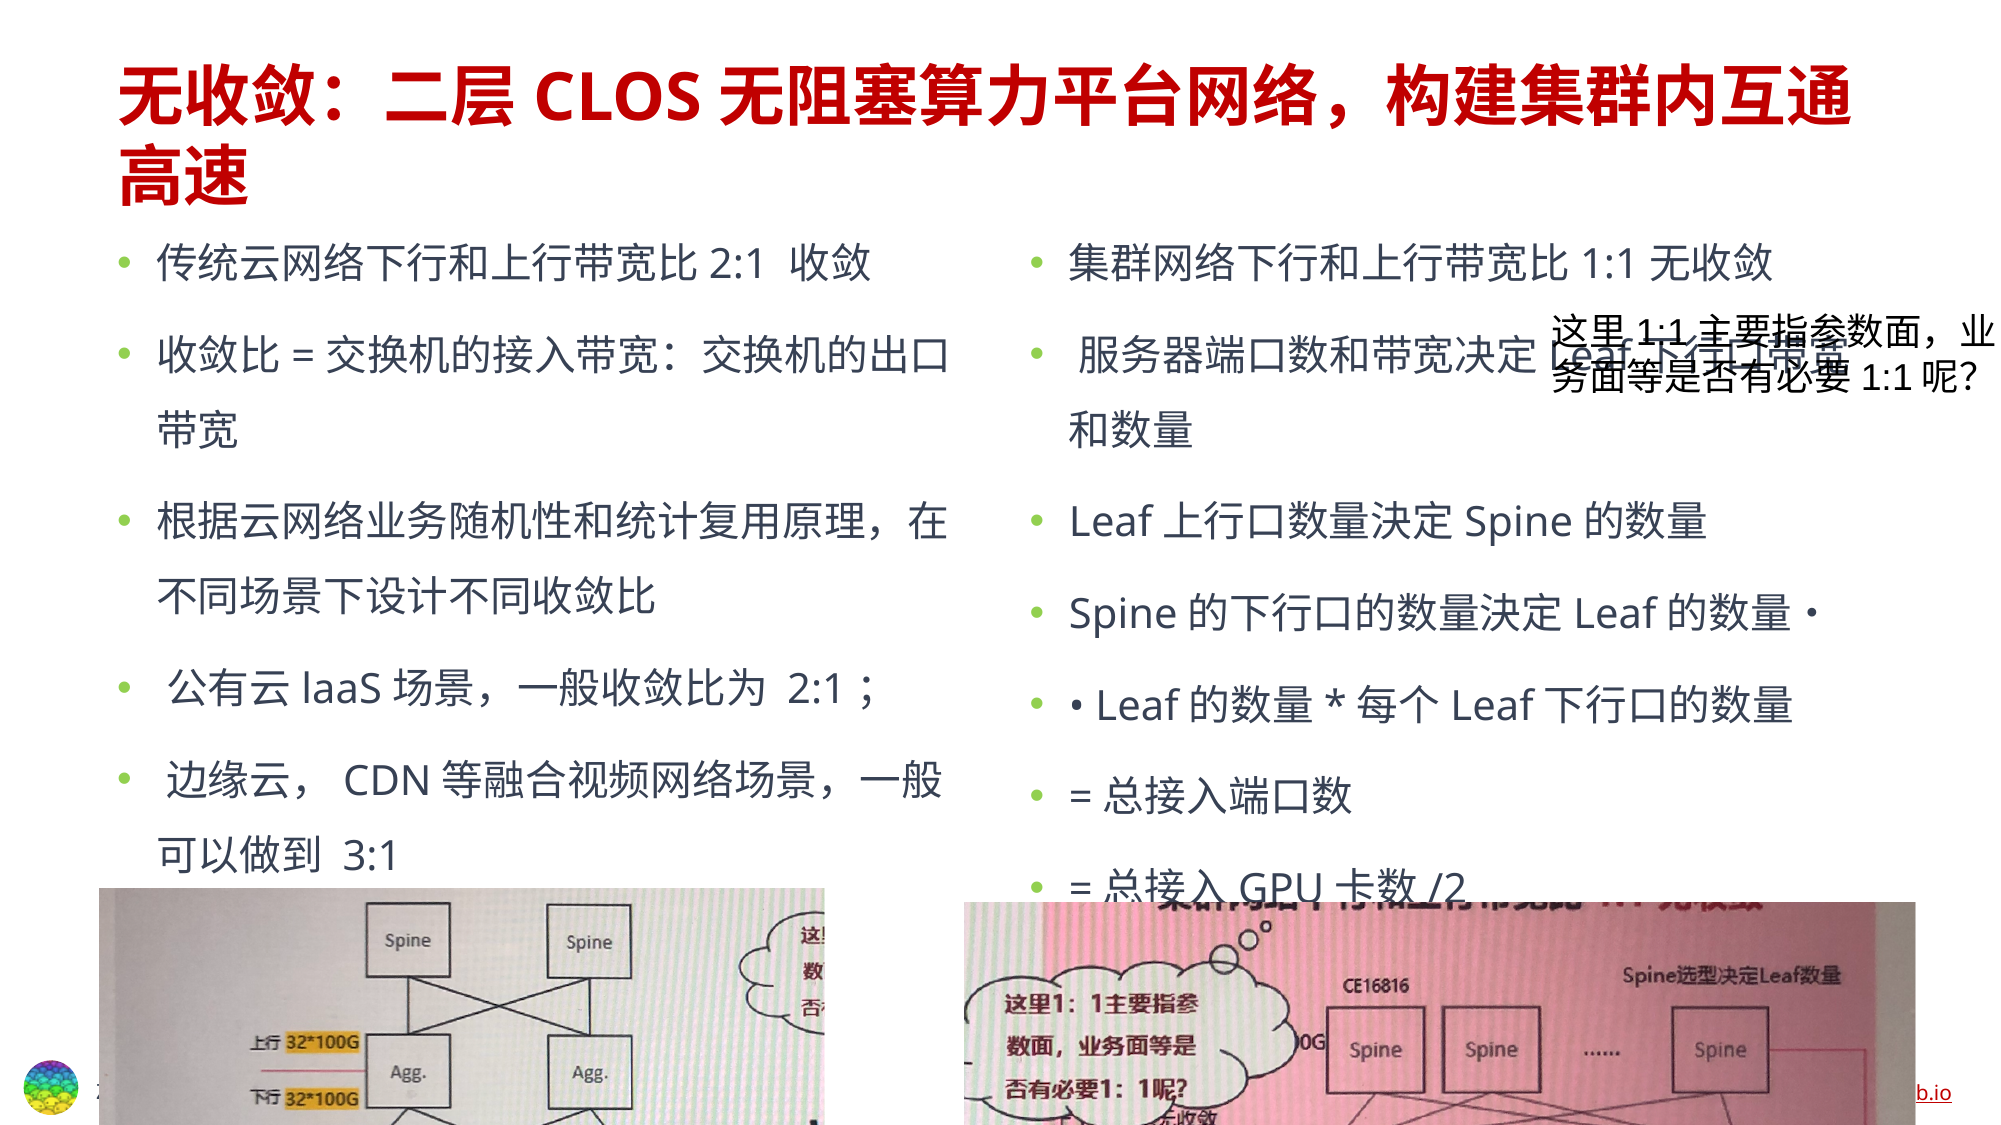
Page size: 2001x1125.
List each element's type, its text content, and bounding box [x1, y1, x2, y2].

text_box 这里1:1主要指参数面，业务面等是否有必要1:1呢？ [1537, 300, 2001, 406]
picture [963, 902, 1916, 1125]
picture [23, 1060, 79, 1115]
list 传统云网络下行和上行带宽比2:1 收敛 收敛比=交换机的接入带宽：交换机的出口带宽 根据云网络业务随机性和统计复用原理，在不同场景下设计不同收敛比 ﻿公有云laaS场景，一般收敛比为 2:1； ﻿﻿边缘云，CDN等融合视频网络场景，一般可以做到 3:1 [102, 204, 989, 1044]
title 无收敛：二层CLOS无阻塞算力平台网络，构建集群内互通高速 [102, 85, 1901, 183]
picture [99, 888, 826, 1125]
list 集群网络下行和上行带宽比1:1无收敛 ﻿﻿服务器端口数和带宽决定Leaf下行口带宽和数量 ﻿﻿Leaf上行口数量決定Spine的数量 ﻿﻿Spine的下行口的数量決定Leaf的数量・ • Leaf的数量*每个Leaf下行口的数量 =总接入端口数 =总接入GPU卡数/2 [1014, 204, 1901, 900]
